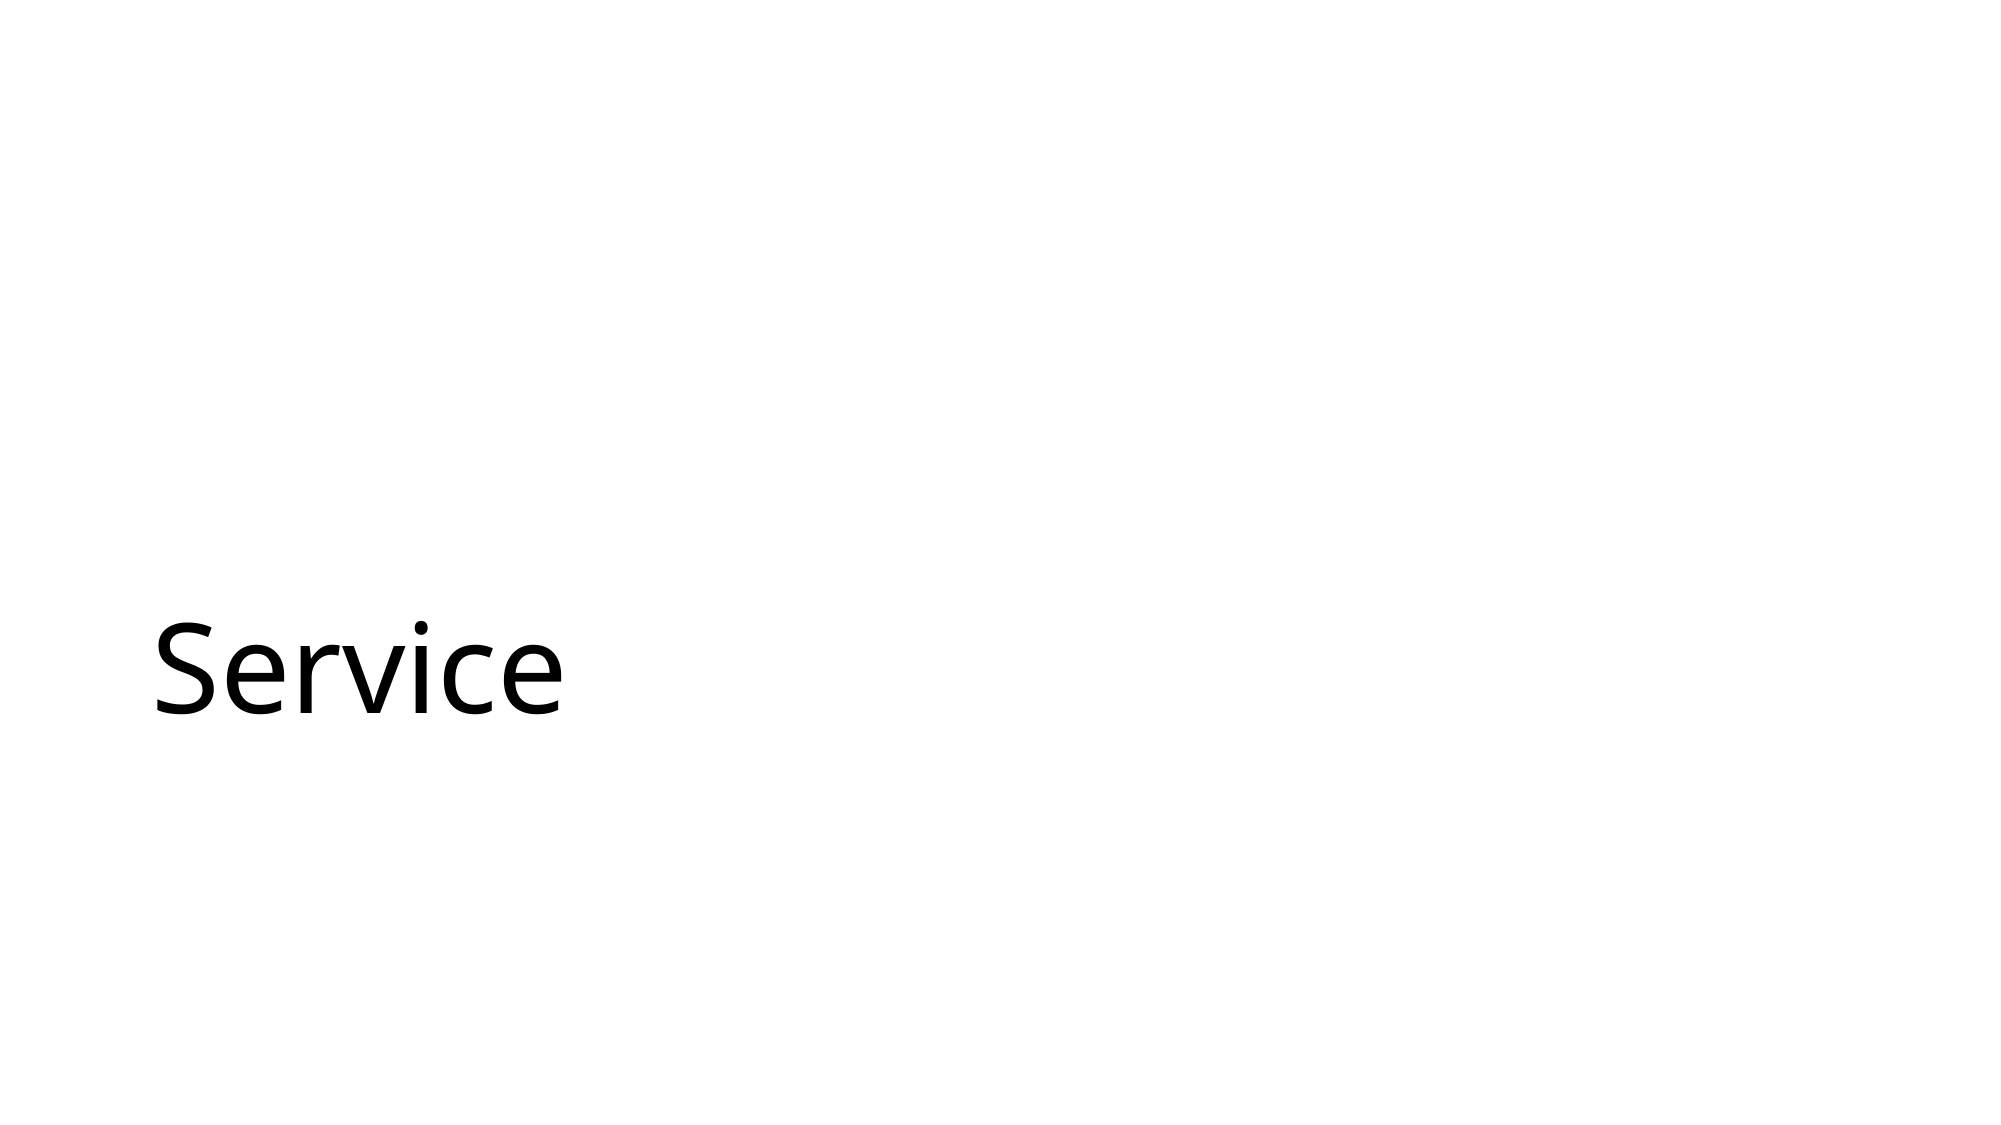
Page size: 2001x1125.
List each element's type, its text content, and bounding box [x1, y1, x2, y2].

title Service [136, 280, 1862, 749]
